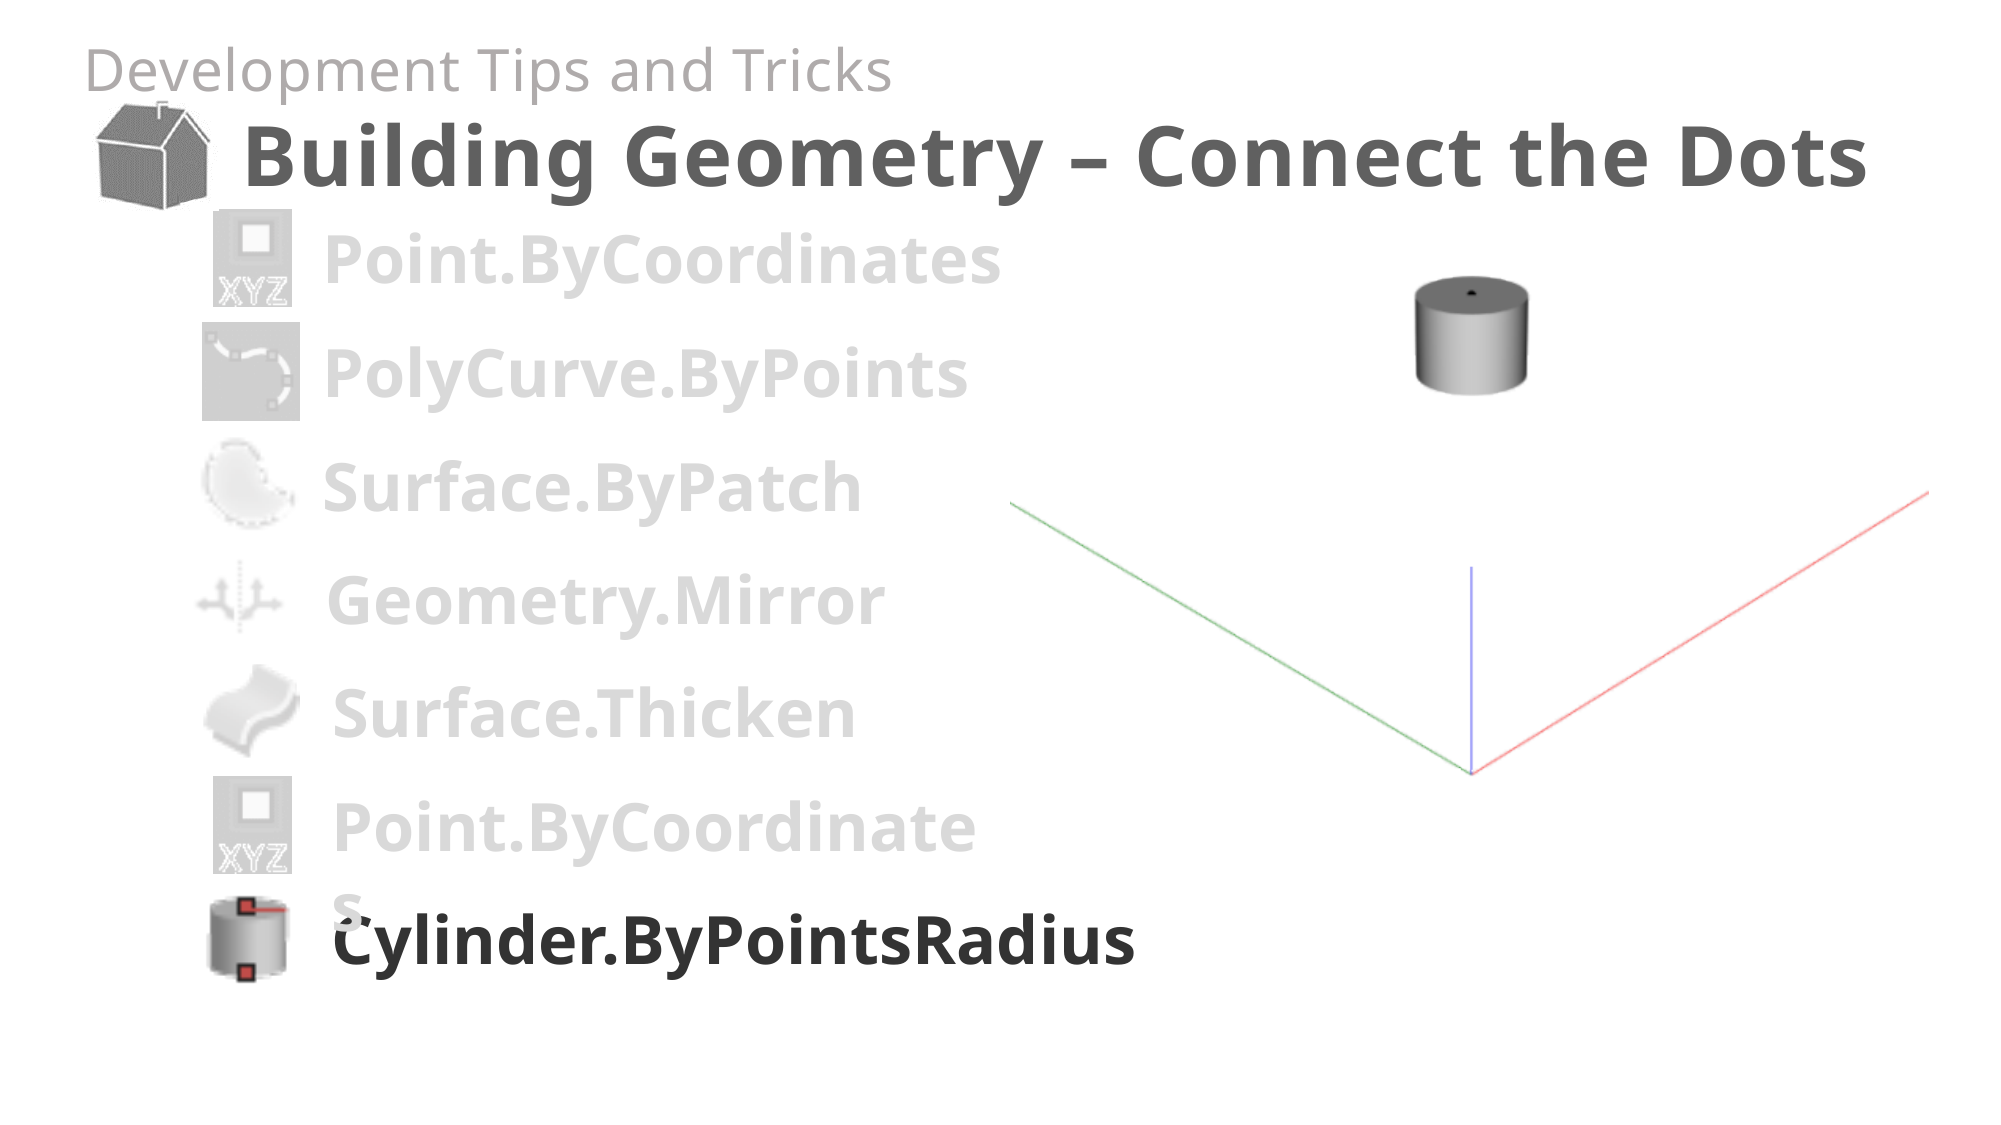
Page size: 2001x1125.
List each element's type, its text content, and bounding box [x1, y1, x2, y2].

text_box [202, 663, 984, 761]
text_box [187, 436, 910, 534]
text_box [213, 209, 1023, 307]
text_box Development Tips and Tricks Building Geometry – Connect the Dots [19, 21, 1981, 211]
picture [90, 98, 219, 211]
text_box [213, 776, 1023, 875]
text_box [190, 889, 1202, 988]
picture [1010, 168, 1929, 1069]
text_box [202, 322, 1026, 421]
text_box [191, 549, 1001, 648]
